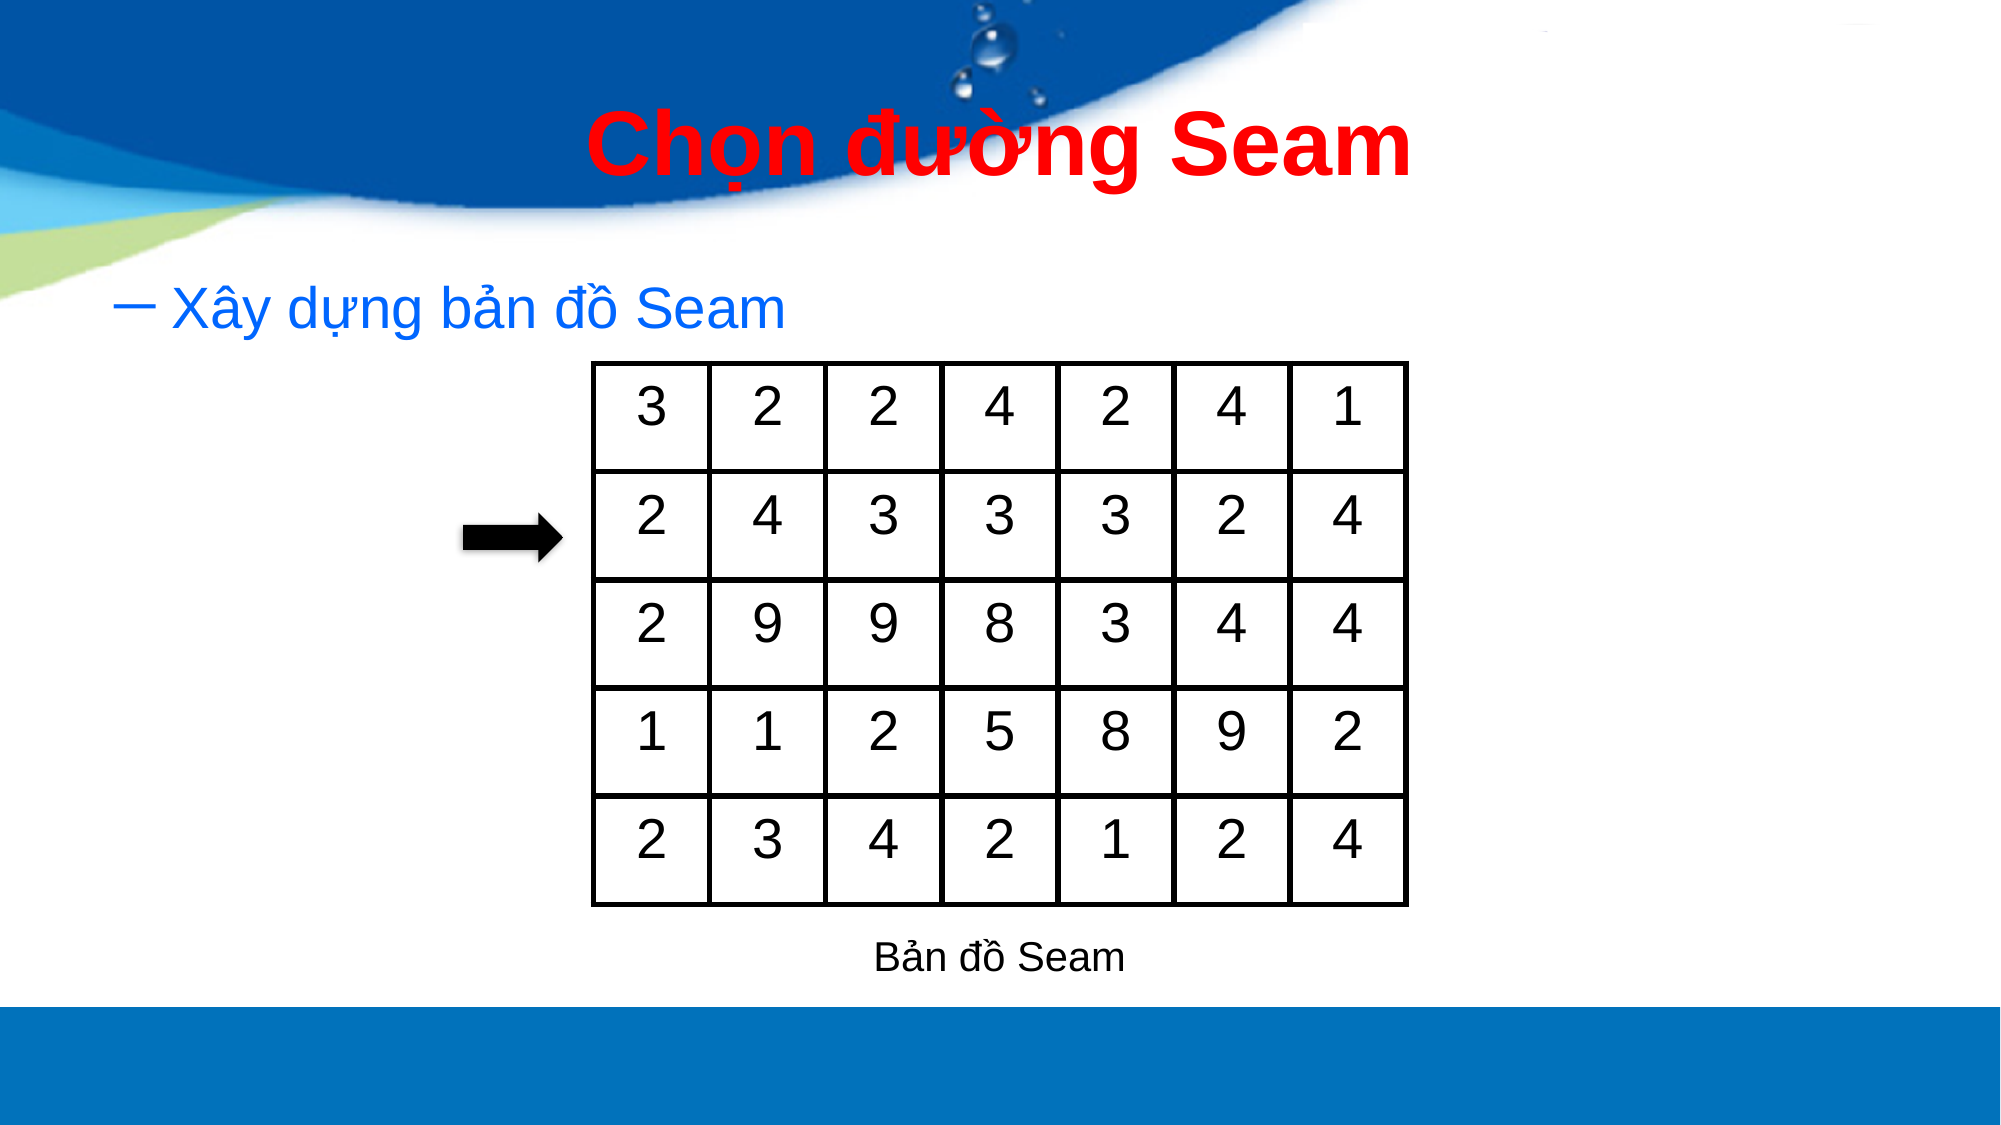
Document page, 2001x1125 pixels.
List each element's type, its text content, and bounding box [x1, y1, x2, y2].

table_cell 8 [1061, 691, 1171, 793]
table_cell 2 [596, 474, 707, 577]
table_cell 1 [1061, 799, 1171, 902]
table_cell 8 [945, 583, 1055, 685]
picture [0, 0, 2001, 1125]
table_cell 4 [828, 799, 939, 902]
table_cell 1 [712, 691, 823, 793]
table_header 1 [1293, 366, 1403, 469]
table_cell 3 [1061, 583, 1171, 685]
table_cell 9 [712, 583, 823, 685]
list Xây dựng bản đồ Seam [99, 262, 1900, 1005]
table_header 2 [1061, 366, 1171, 469]
table_cell 2 [596, 583, 707, 685]
table_cell 5 [945, 691, 1055, 793]
table_cell 2 [596, 799, 707, 902]
table_cell 9 [1177, 691, 1287, 793]
table_cell 3 [945, 474, 1055, 577]
table_header 2 [828, 366, 939, 469]
table_cell 4 [1293, 474, 1403, 577]
table_cell 4 [1177, 583, 1287, 685]
table_cell 2 [945, 799, 1055, 902]
table_cell 1 [596, 691, 707, 793]
text_box [462, 512, 564, 563]
table_header 4 [945, 366, 1055, 469]
title Chọn đường Seam [99, 45, 1900, 233]
table_cell 4 [1293, 583, 1403, 685]
table_cell 2 [1177, 474, 1287, 577]
table_cell 2 [1177, 799, 1287, 902]
table_cell 3 [1061, 474, 1171, 577]
table_cell 2 [1293, 691, 1403, 793]
table_cell 4 [712, 474, 823, 577]
table_cell 4 [1293, 799, 1403, 902]
table_cell 3 [828, 474, 939, 577]
table_cell 2 [828, 691, 939, 793]
table_header 3 [596, 366, 707, 469]
table_cell 3 [712, 799, 823, 902]
table_cell 9 [828, 583, 939, 685]
text_box Bản đồ Seam [858, 921, 1142, 987]
table_header 4 [1177, 366, 1287, 469]
table_header 2 [712, 366, 823, 469]
